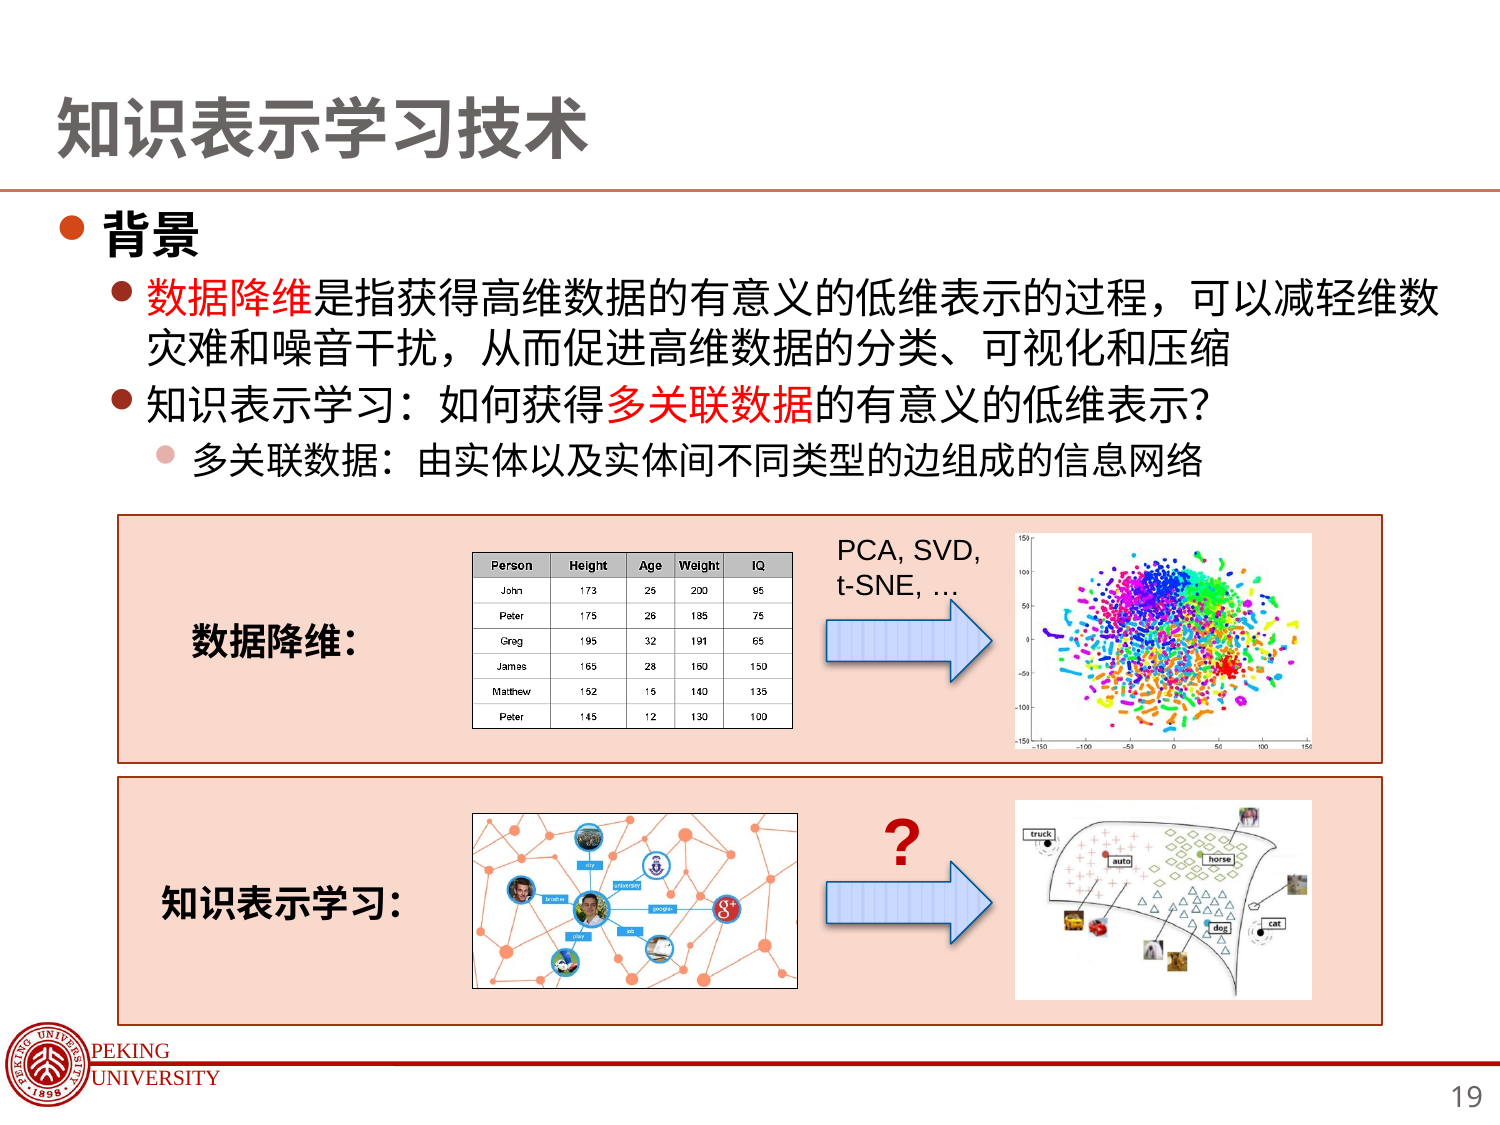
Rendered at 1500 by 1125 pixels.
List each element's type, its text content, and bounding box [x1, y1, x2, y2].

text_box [117, 514, 1383, 764]
text_box 知识表示学习： [147, 872, 408, 933]
text_box [825, 860, 993, 945]
picture [0, 1016, 95, 1111]
list 背景 数据降维是指获得高维数据的有意义的低维表示的过程，可以减轻维数灾难和噪音干扰，从而促进高维数据的分类、可视化和压缩 知识表示学习：如何获得多关联数据的有意义的低维表示？ 多关联数据：由实体以及实体间不同类型的边组成的信息网络 [41, 196, 1459, 563]
text_box [117, 776, 1383, 1026]
picture [1015, 800, 1312, 1000]
slide_number 19 [1435, 1070, 1500, 1125]
title 知识表示学习技术 [41, 19, 1459, 183]
picture [472, 812, 798, 990]
text_box ? [867, 791, 939, 887]
